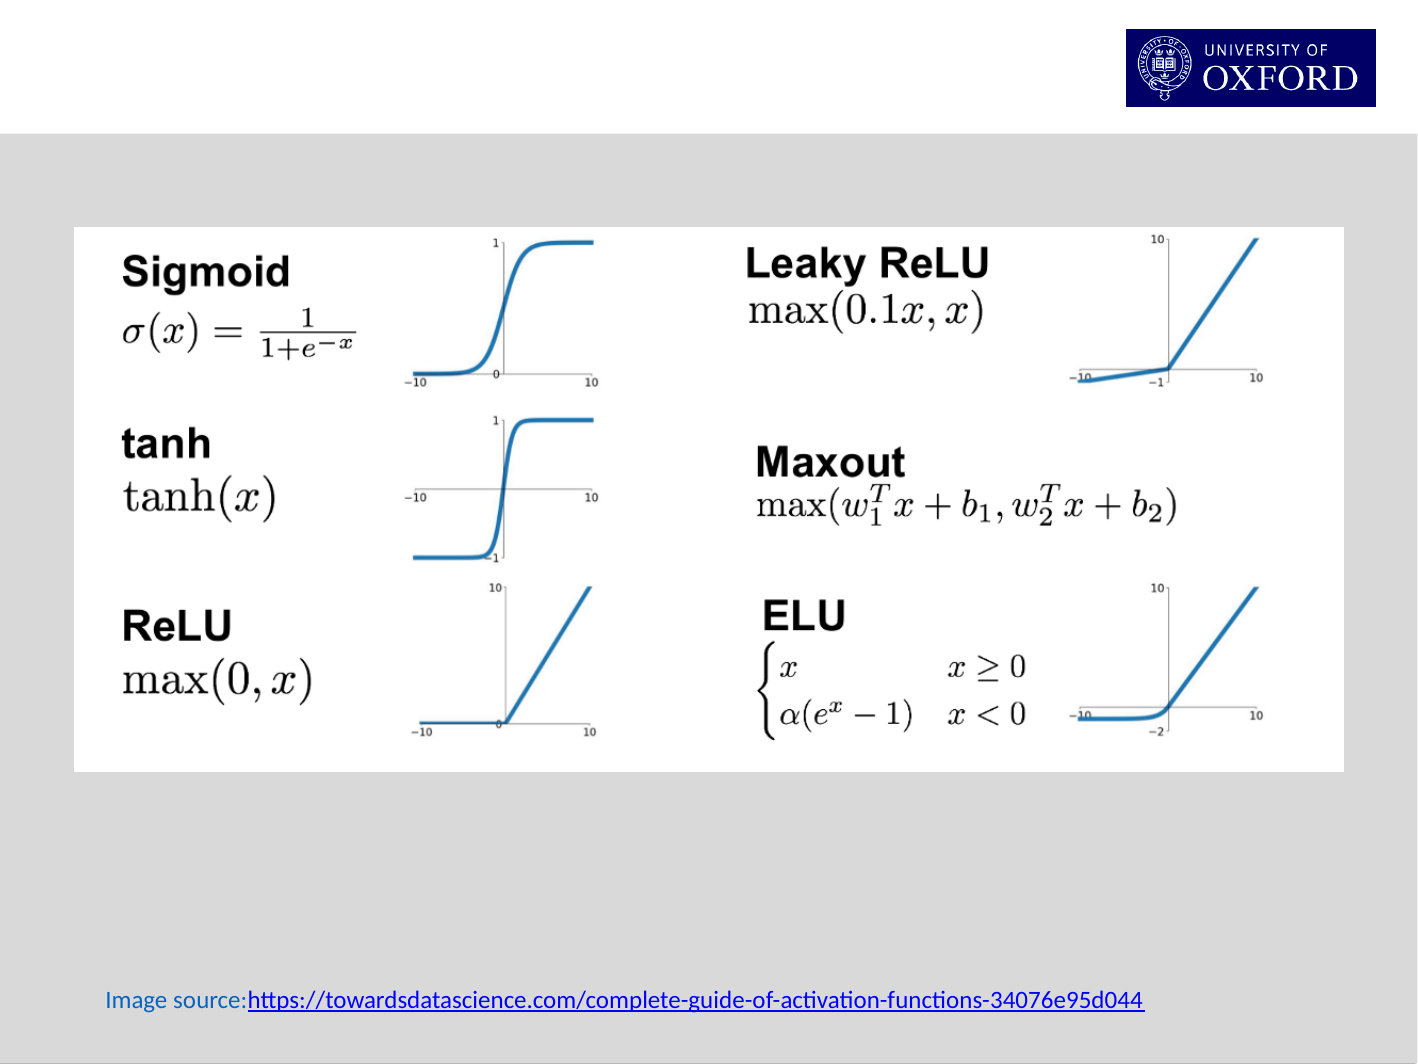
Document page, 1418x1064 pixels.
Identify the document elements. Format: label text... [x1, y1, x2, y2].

text_box Image source:https://towardsdatascience.com/complete-guide-of-activation-functions-34076e95d044 [90, 975, 1372, 1021]
picture [1126, 29, 1376, 107]
picture [73, 227, 1344, 773]
